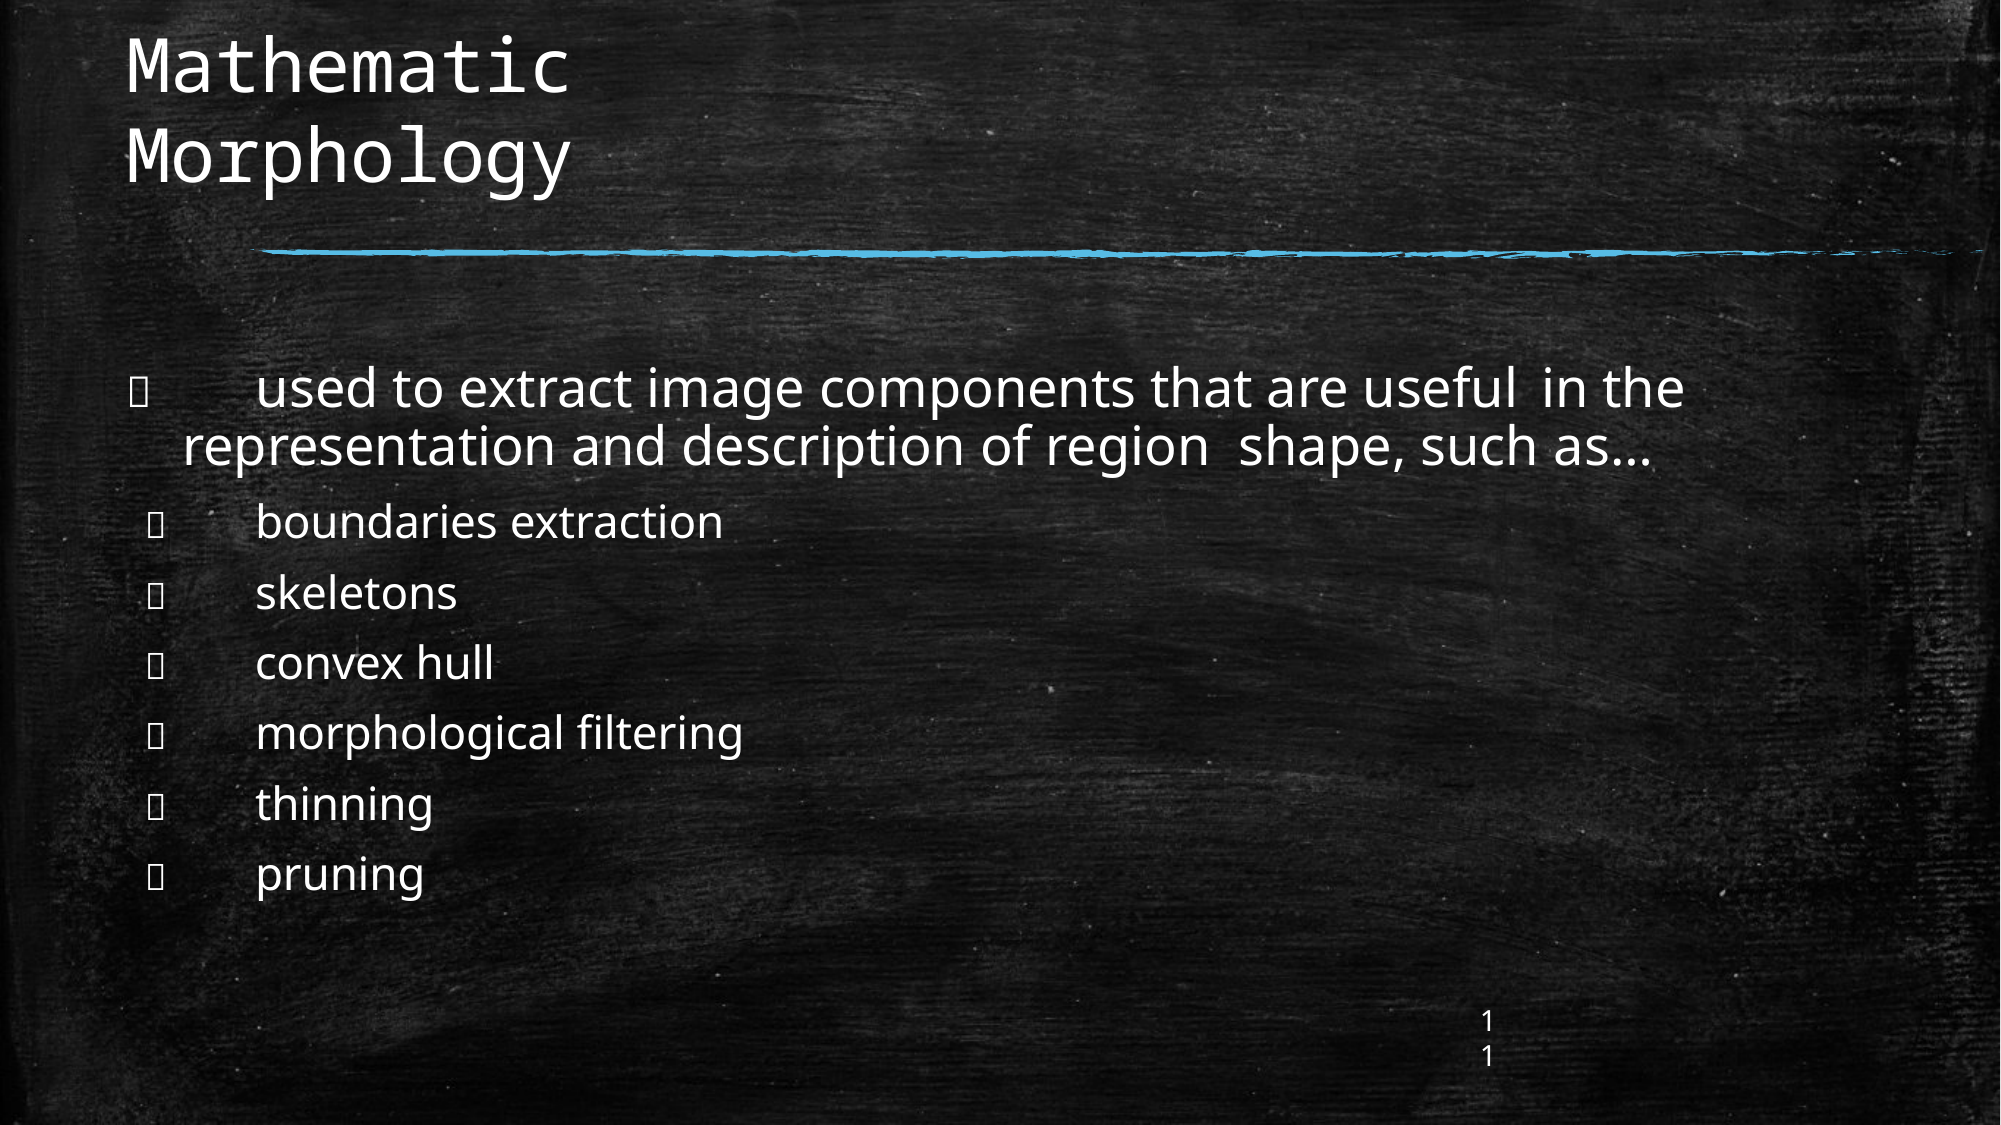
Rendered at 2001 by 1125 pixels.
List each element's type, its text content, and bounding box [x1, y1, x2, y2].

text_box  used to extract image components that are useful in the representation and description of region shape, such as…  boundaries extraction  skeletons  convex hull  morphological filtering  thinning  pruning [124, 351, 1888, 900]
title Mathematic Morphology [124, 7, 927, 198]
text_box 11 [1477, 1000, 1509, 1073]
